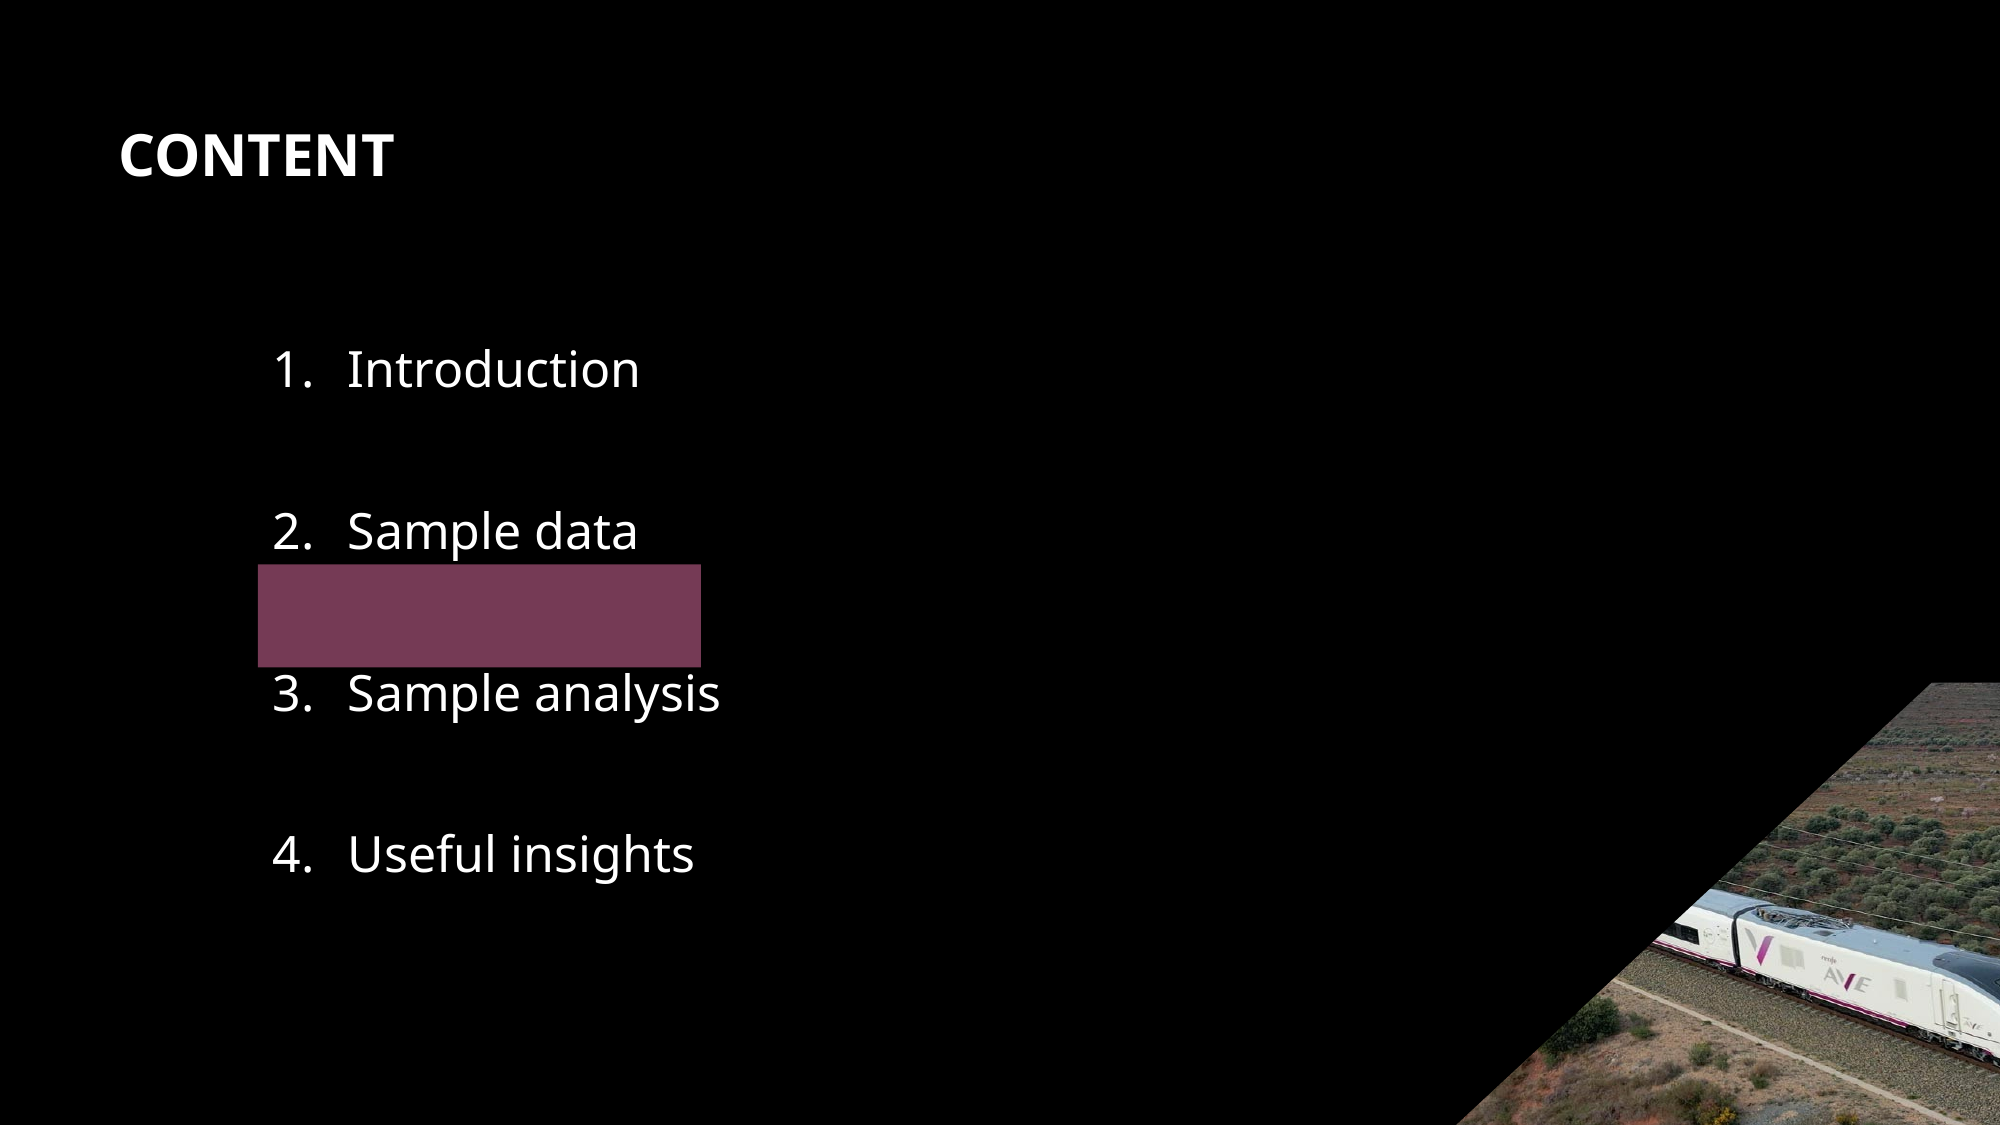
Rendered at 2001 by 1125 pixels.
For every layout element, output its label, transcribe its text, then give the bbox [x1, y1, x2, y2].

text_box Introduction Sample data Sample analysis Useful insights [257, 330, 1055, 902]
subtitle CONTENT [103, 58, 669, 196]
text_box [257, 564, 701, 668]
picture [1456, 682, 2000, 1125]
